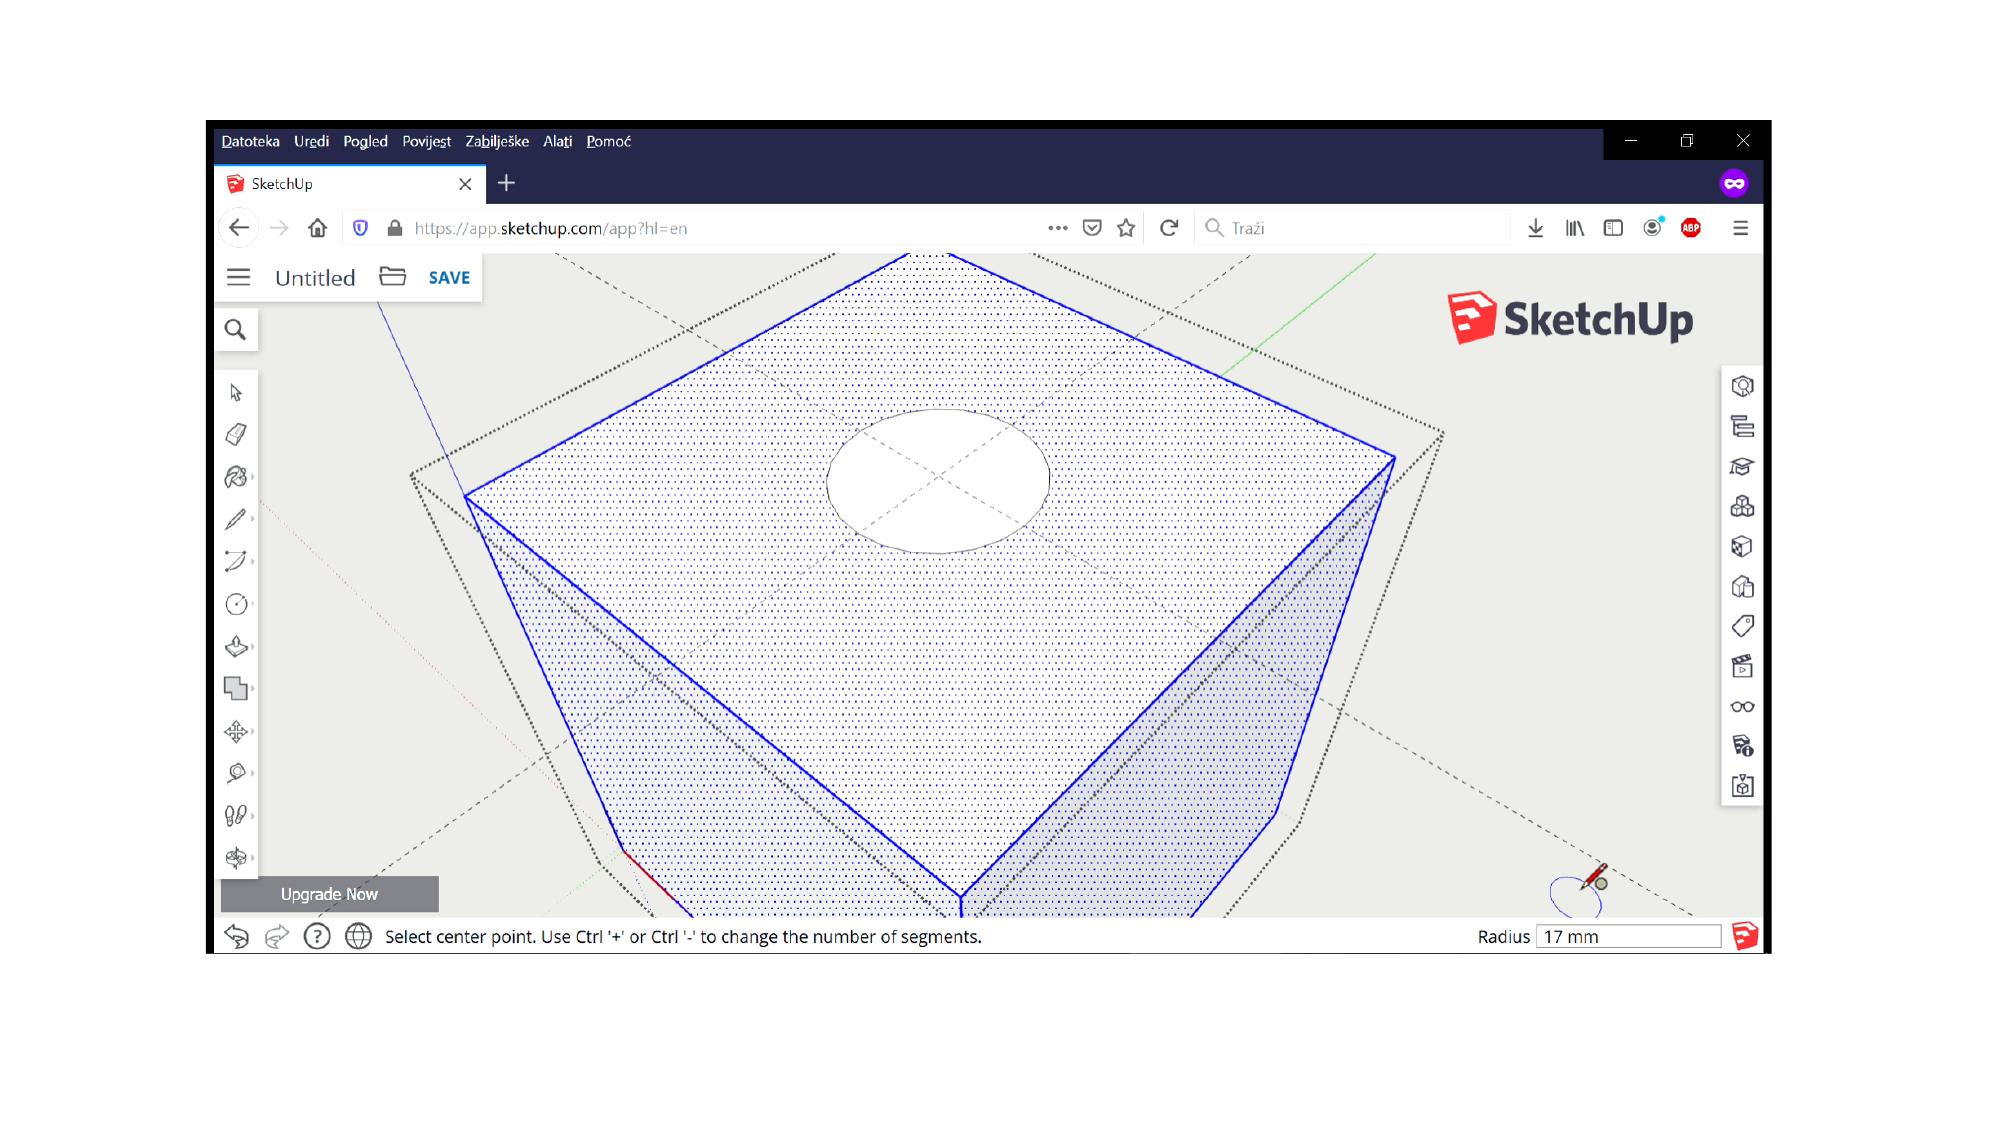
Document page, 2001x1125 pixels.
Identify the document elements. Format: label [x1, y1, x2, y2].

picture [205, 120, 1772, 954]
